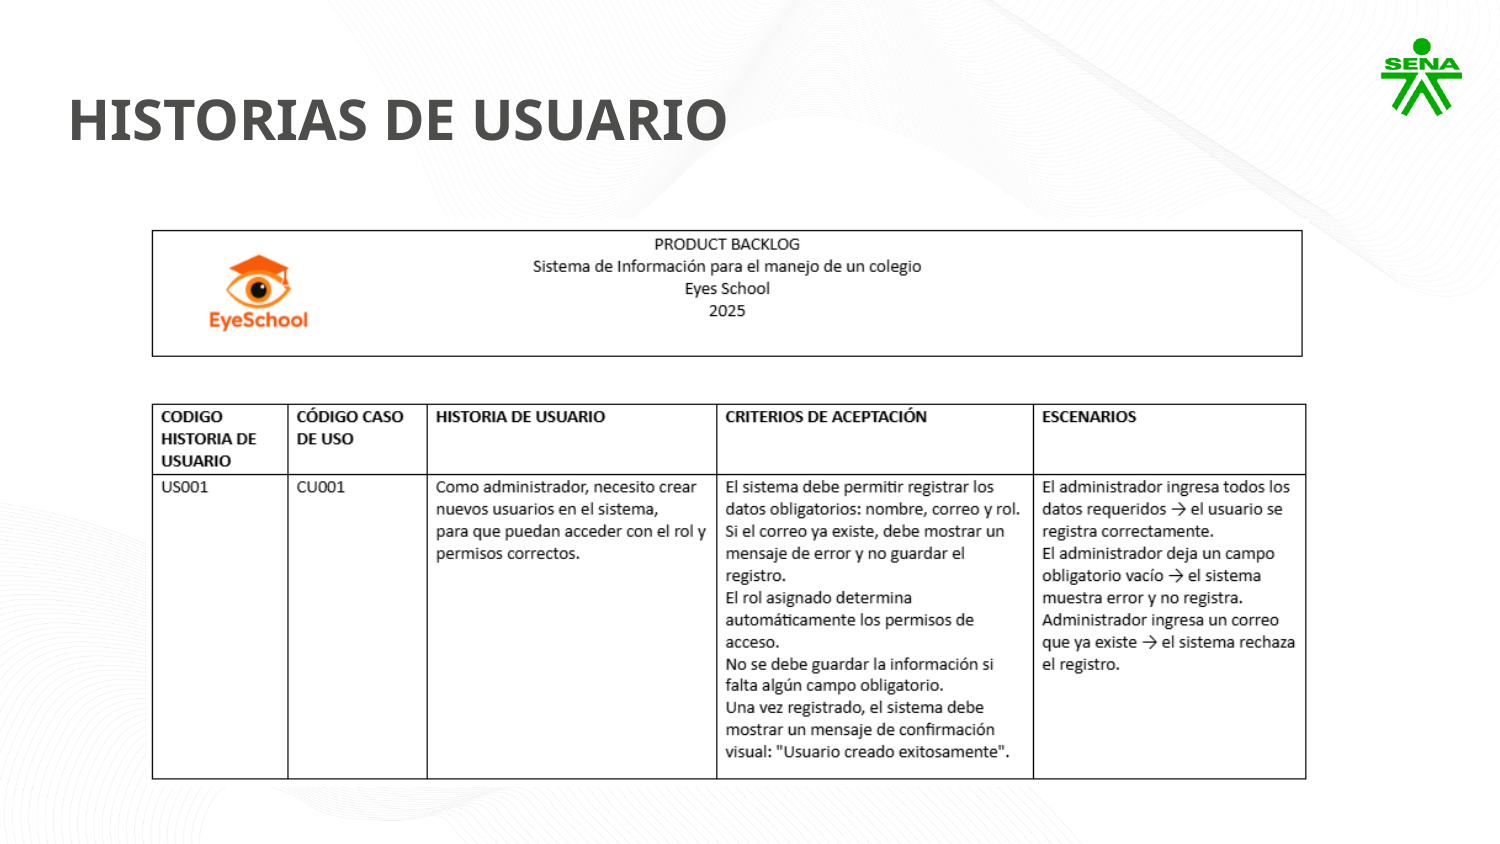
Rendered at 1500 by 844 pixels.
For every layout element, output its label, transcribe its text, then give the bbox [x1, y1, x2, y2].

text_box HISTORIAS DE USUARIO [56, 86, 1264, 178]
picture [0, 0, 1500, 844]
